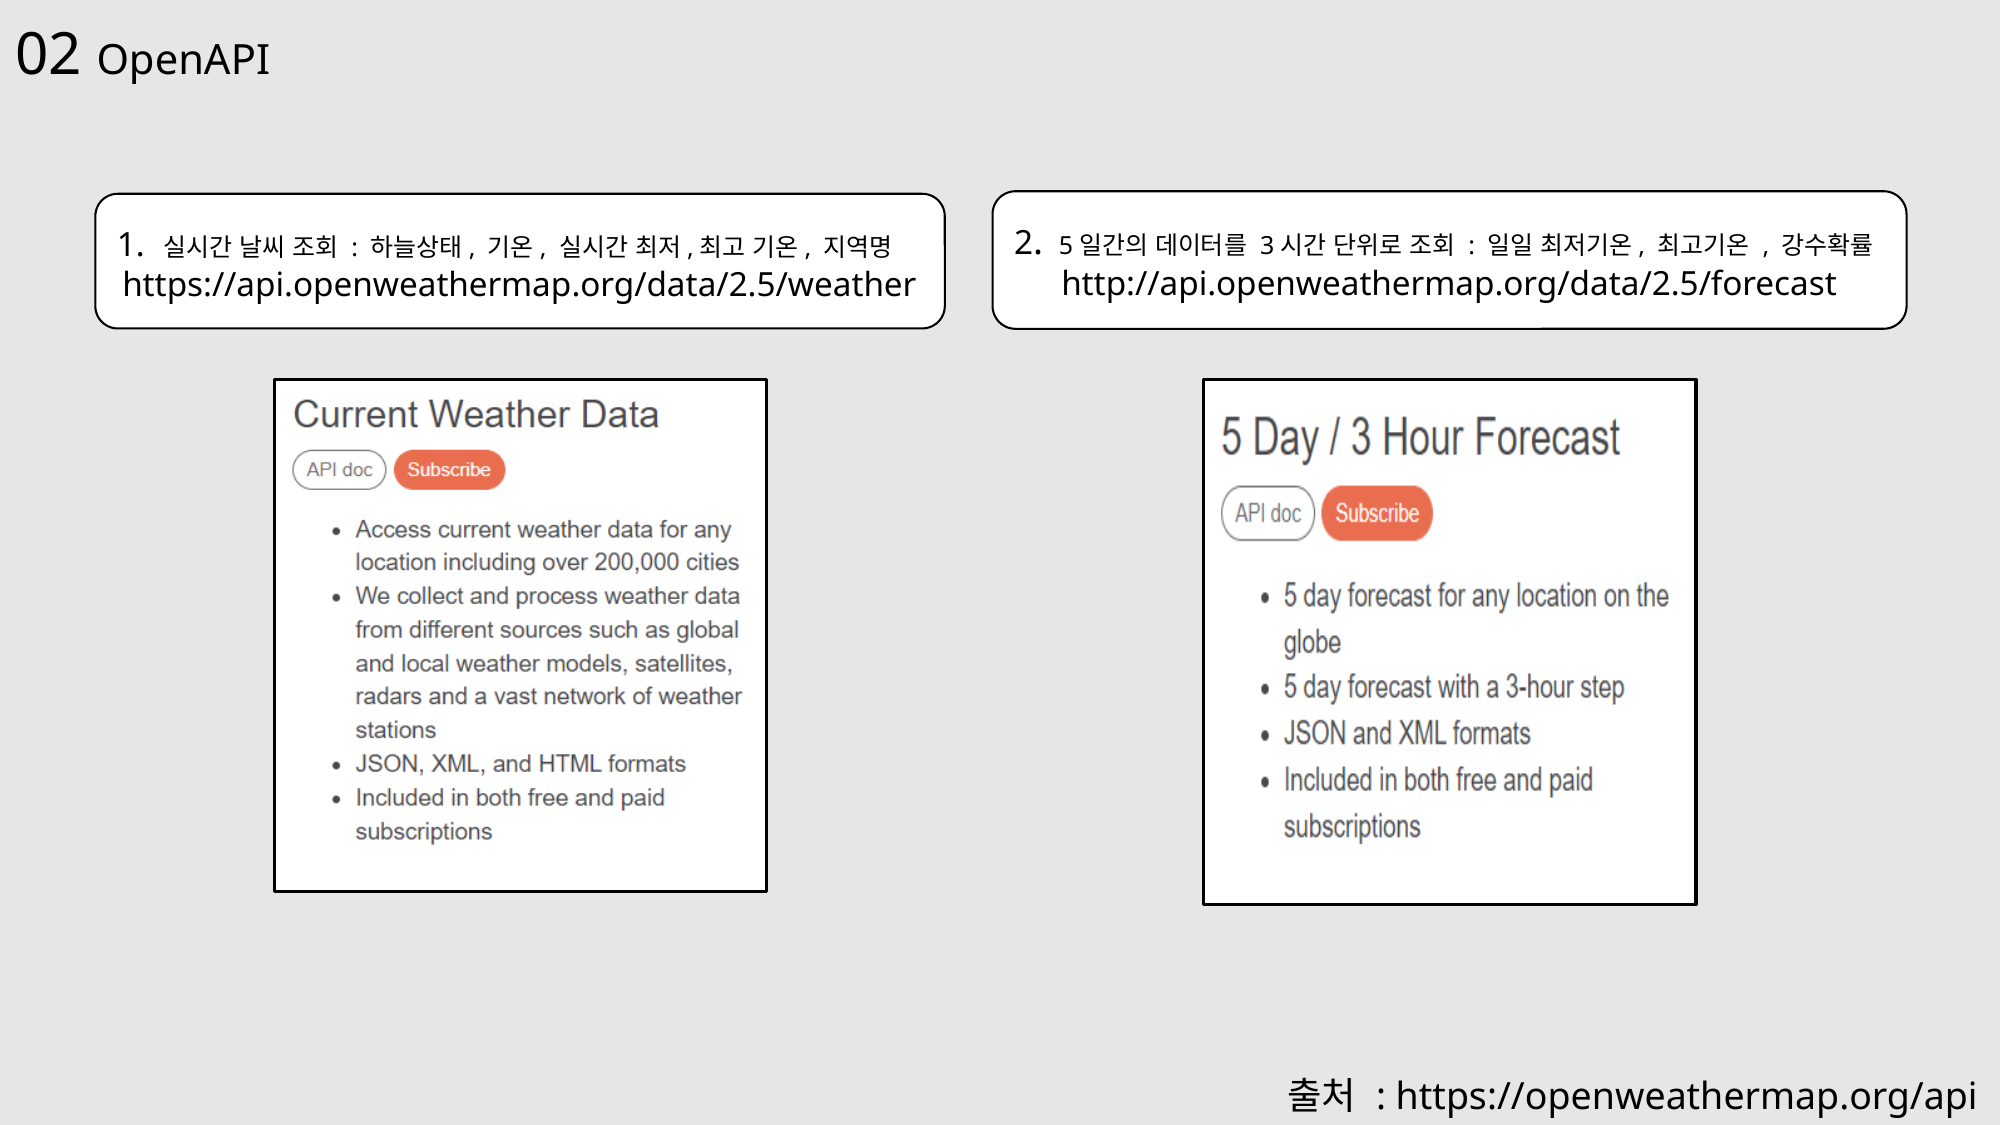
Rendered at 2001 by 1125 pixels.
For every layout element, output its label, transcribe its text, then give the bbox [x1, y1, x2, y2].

text_box 2. 5일간의 데이터를 3시간 단위로 조회 : 일일 최저기온, 최고기온 , 강수확률 http://api.openweathermap.org/data/2.5/forecast [991, 190, 1908, 330]
text_box 1. 실시간 날씨 조회 : 하늘상태, 기온, 실시간 최저,최고 기온, 지역명 https://api.openweathermap.org/data/2.5/weather [94, 192, 946, 330]
title 02 OpenAPI [0, 1, 326, 110]
text_box 출처 : https://openweathermap.org/api [1272, 1064, 1993, 1125]
picture [275, 381, 765, 891]
picture [1205, 381, 1695, 903]
